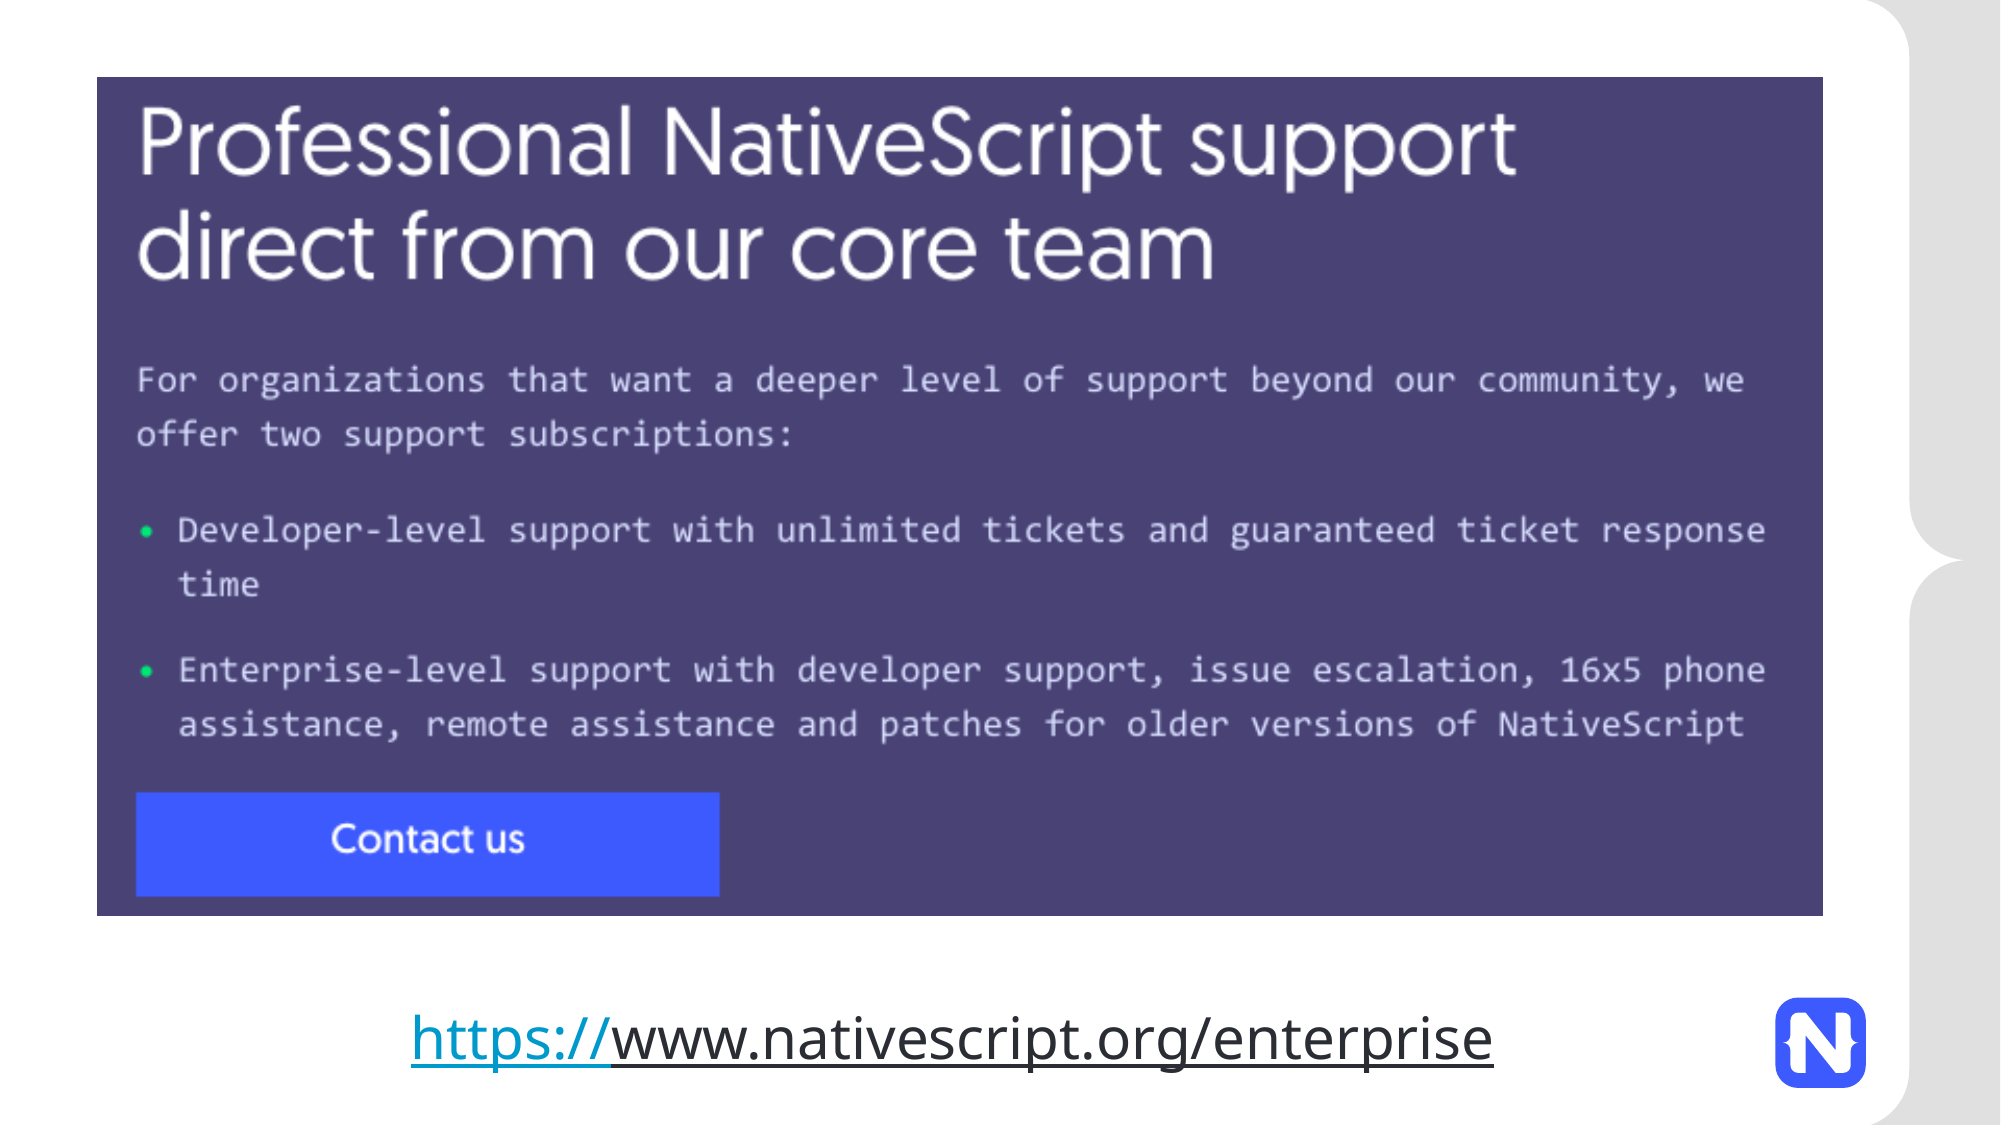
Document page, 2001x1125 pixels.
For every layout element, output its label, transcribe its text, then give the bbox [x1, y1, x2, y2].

picture [97, 77, 1823, 916]
text_box https://www.nativescript.org/enterprise [395, 993, 1525, 1088]
